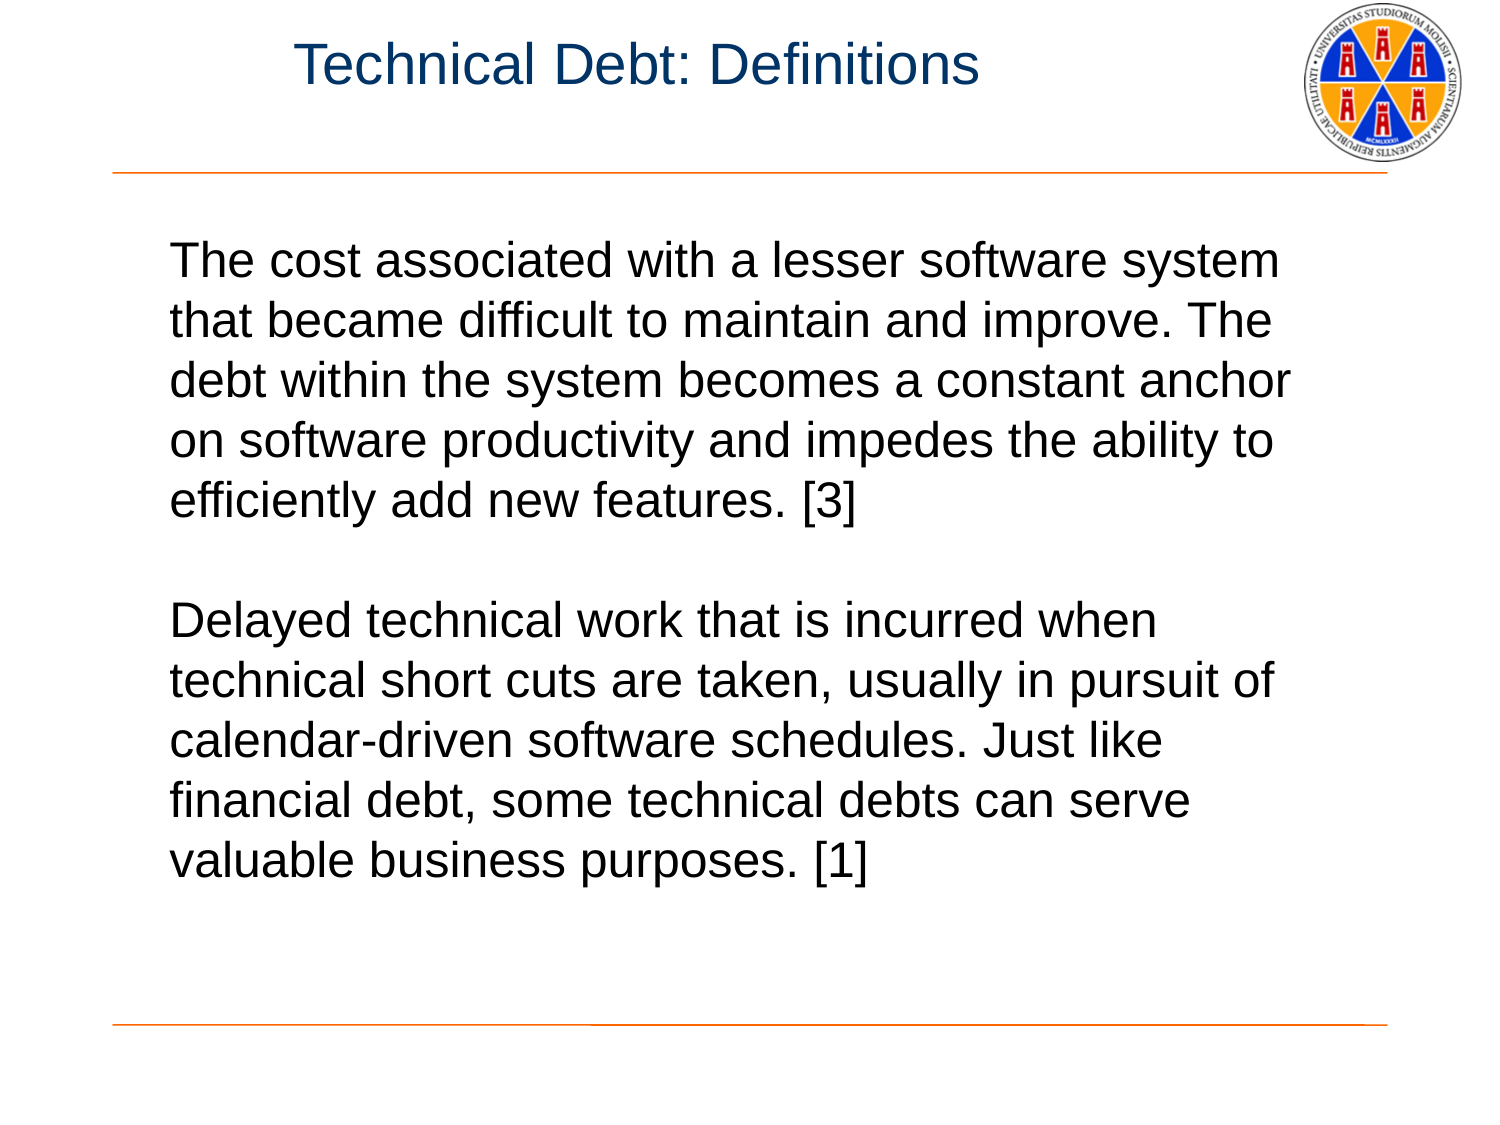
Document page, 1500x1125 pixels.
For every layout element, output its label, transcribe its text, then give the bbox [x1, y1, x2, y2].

text_box The cost associated with a lesser software system that became difficult to maintain and improve. The debt within the system becomes a constant anchor on software productivity and impedes the ability to efficiently add new features. [3] Delayed technical work that is incurred when technical short cuts are taken, usually in pursuit of calendar-driven software schedules. Just like financial debt, some technical debts can serve valuable business purposes. [1] [154, 160, 1369, 956]
text_box CSSE [1193, 1019, 1461, 1072]
text_box Technical Debt: Definitions [278, 18, 1211, 157]
picture [1269, 0, 1500, 166]
